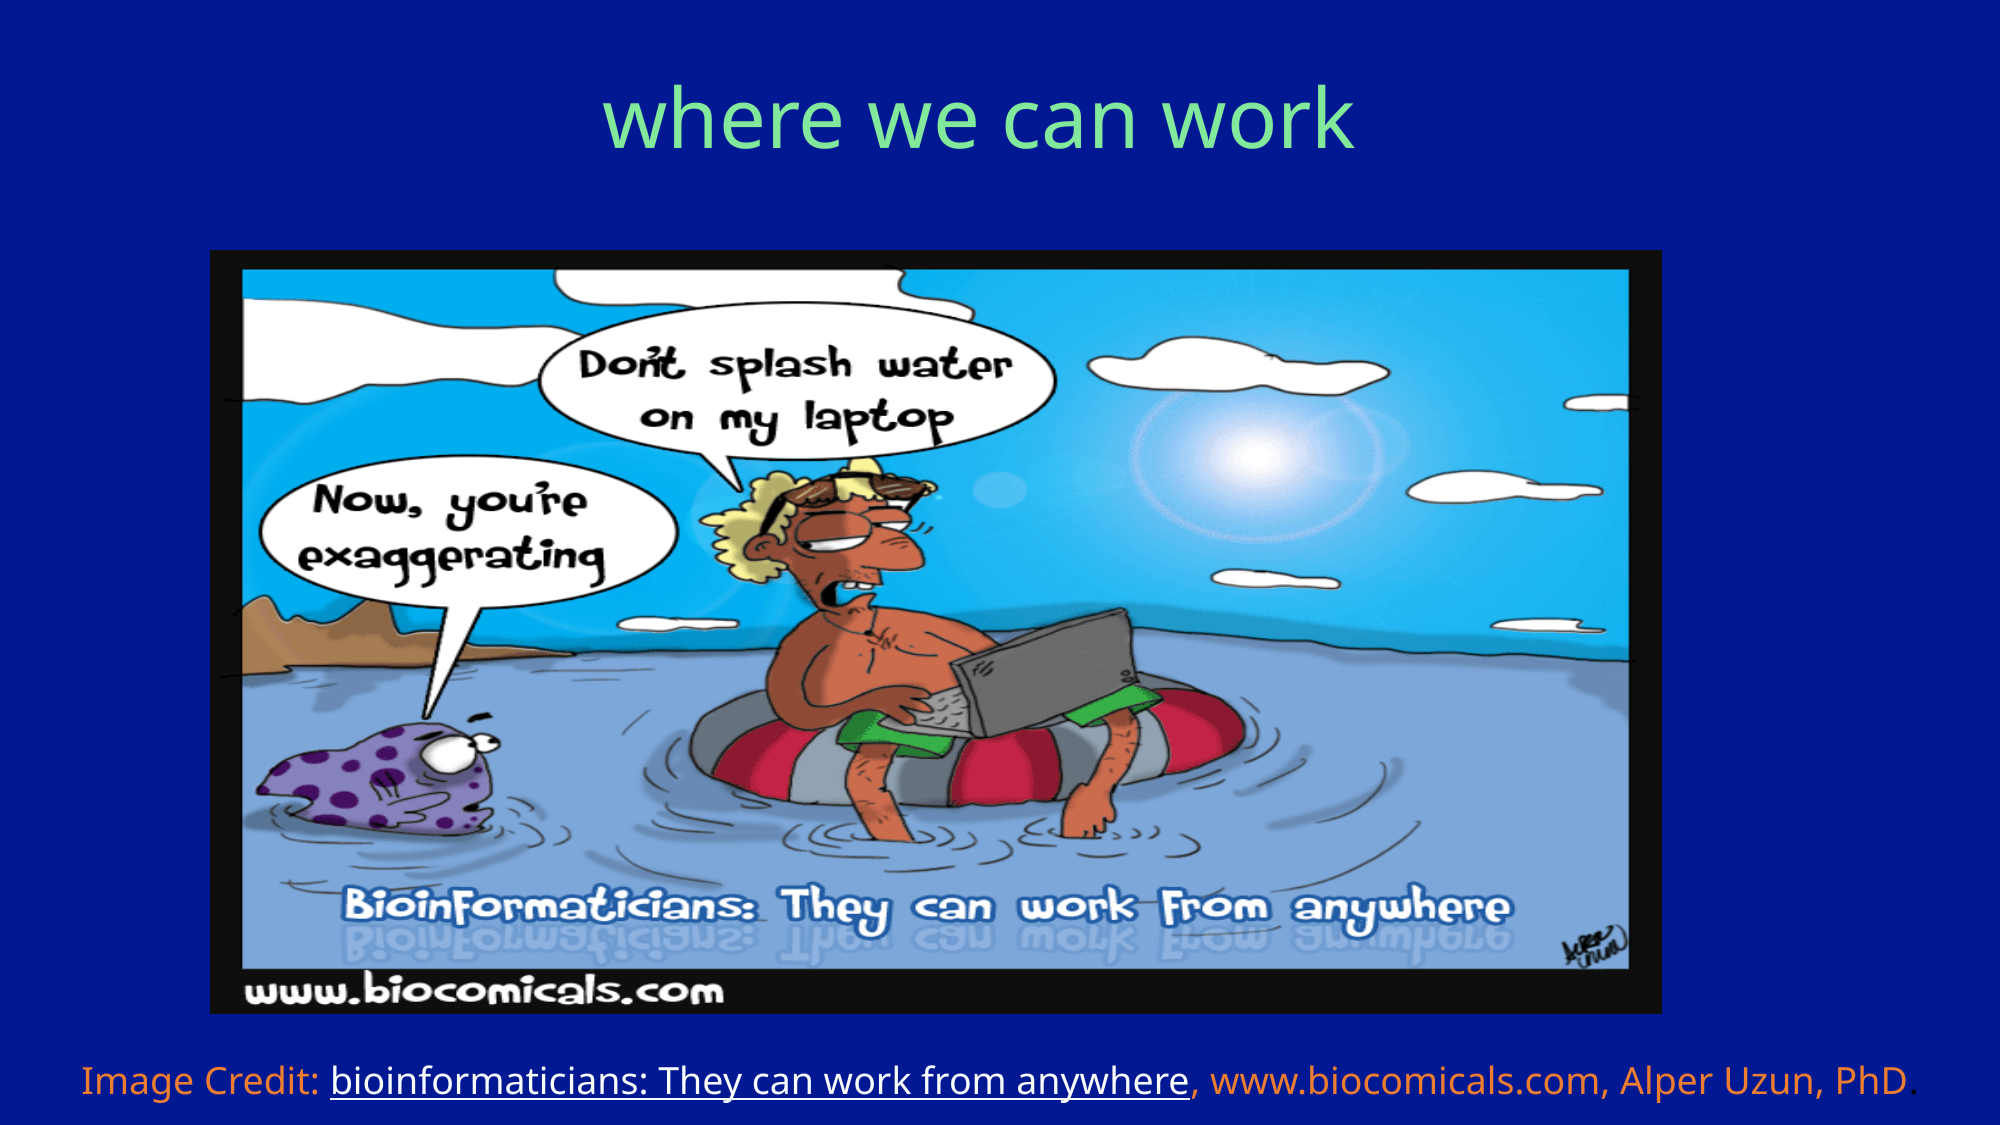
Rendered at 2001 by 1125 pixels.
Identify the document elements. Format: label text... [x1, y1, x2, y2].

text_box Image Credit: bioinformaticians: They can work from anywhere, www.biocomicals.com, Alper Uzun, PhD. [0, 1049, 2000, 1125]
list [210, 250, 1662, 1014]
title where we can work [137, 59, 1863, 278]
